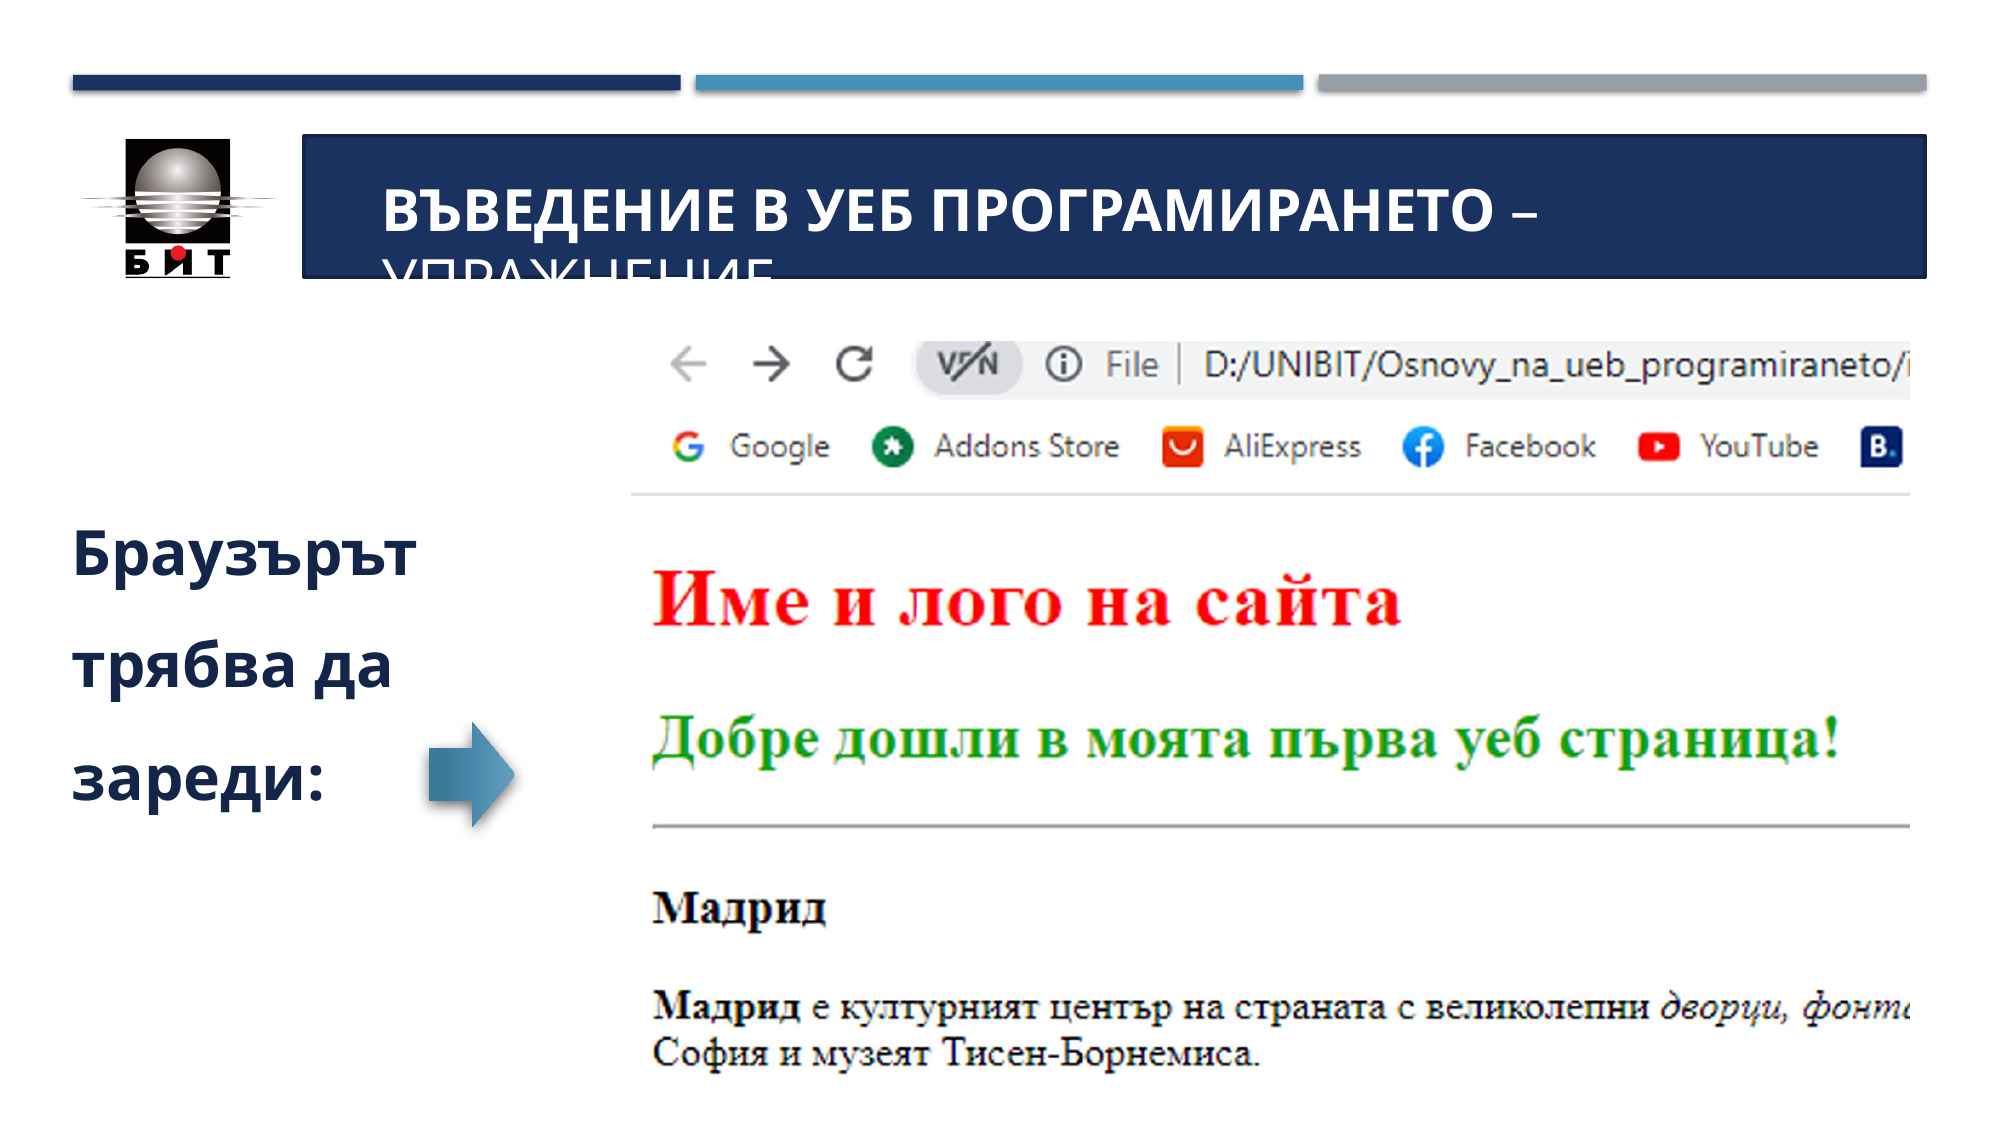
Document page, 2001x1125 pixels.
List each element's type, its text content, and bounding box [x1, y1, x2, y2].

text_box ВЪВЕДЕНИЕ В УЕБ ПРОГРАМИРАНЕТО – УПРАЖНЕНИЕ [366, 165, 1919, 321]
picture [74, 105, 280, 311]
text_box [302, 134, 1927, 279]
picture [630, 341, 1910, 1122]
text_box [429, 721, 516, 828]
text_box Браузърът трябва да зареди: [56, 513, 552, 775]
